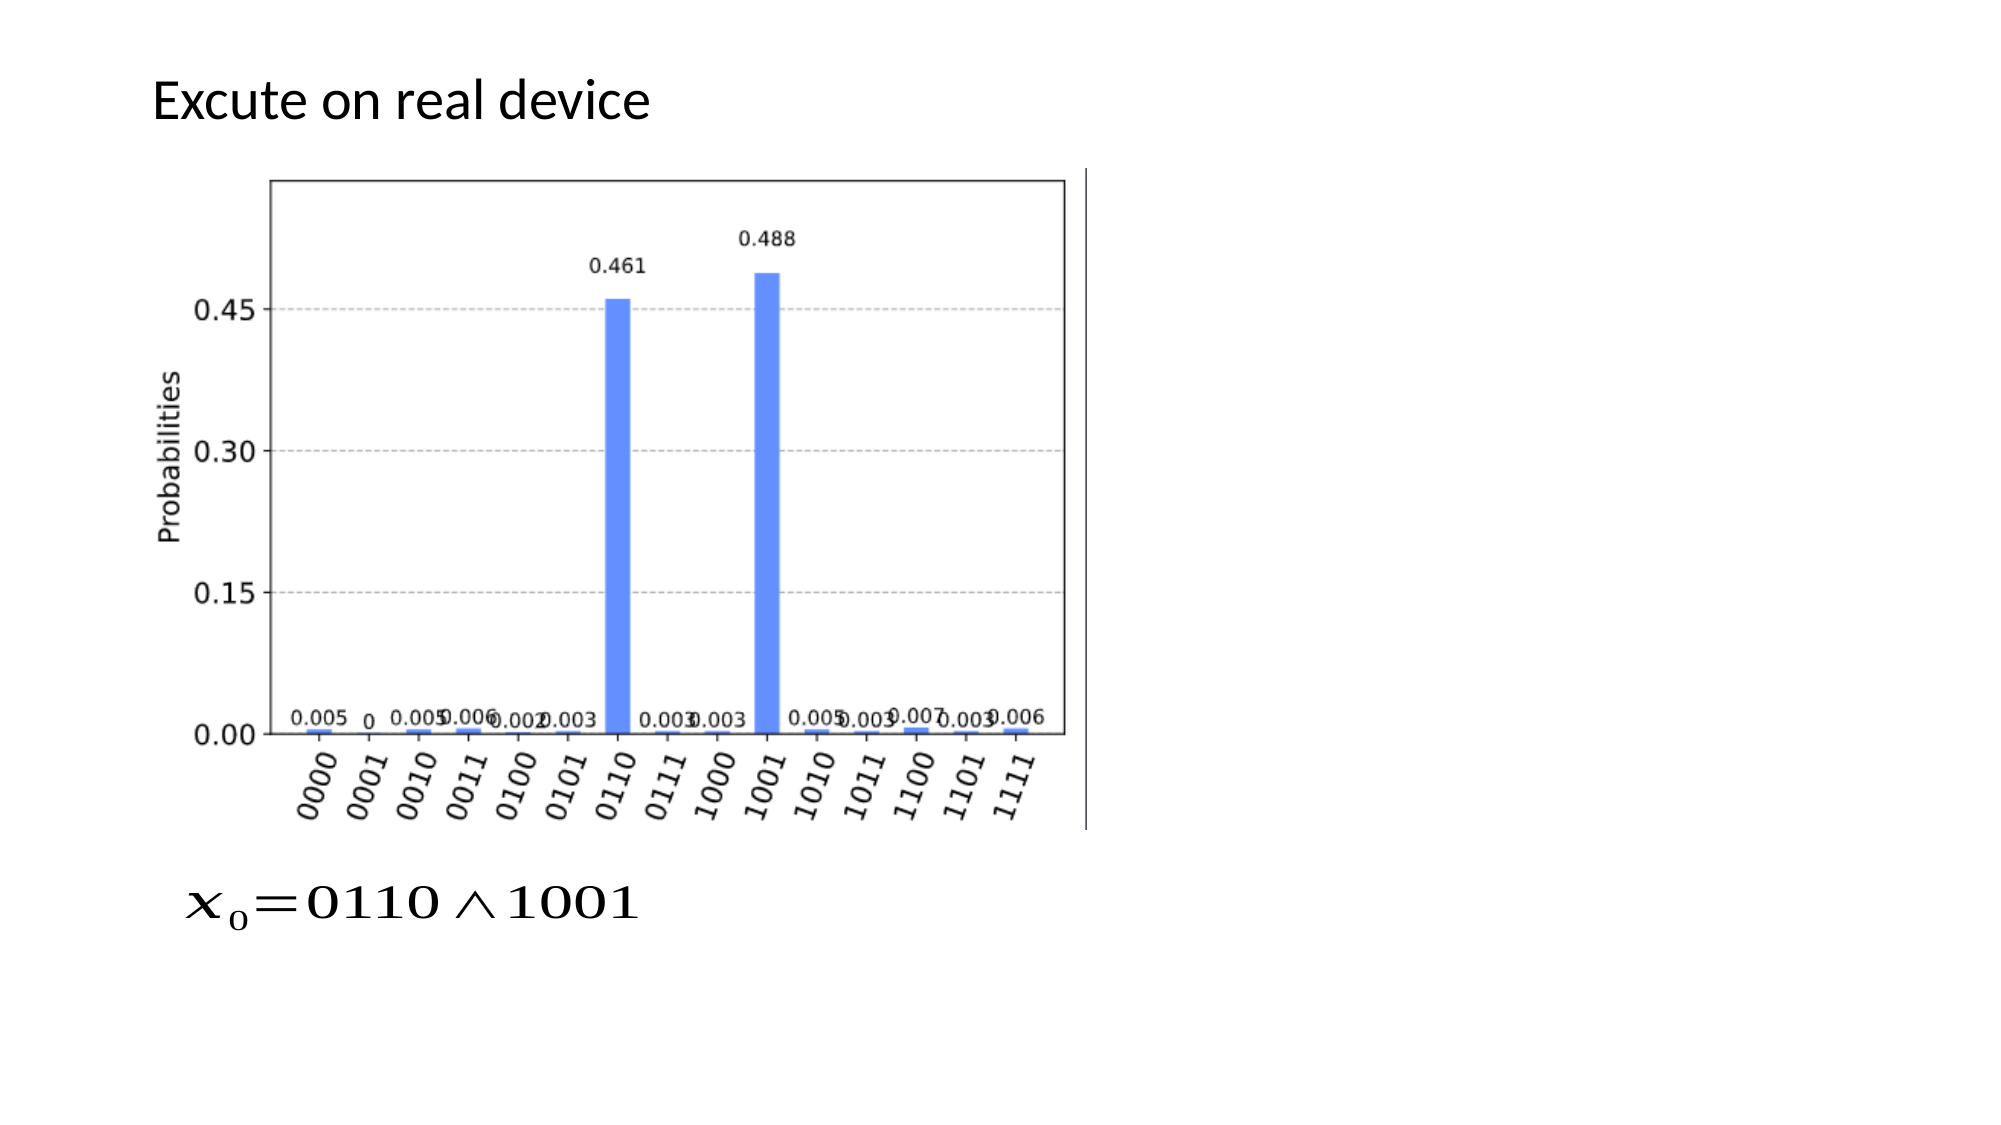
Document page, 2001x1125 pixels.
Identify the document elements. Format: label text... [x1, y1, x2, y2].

list Excute on real device [137, 61, 1863, 169]
picture [137, 168, 1087, 830]
